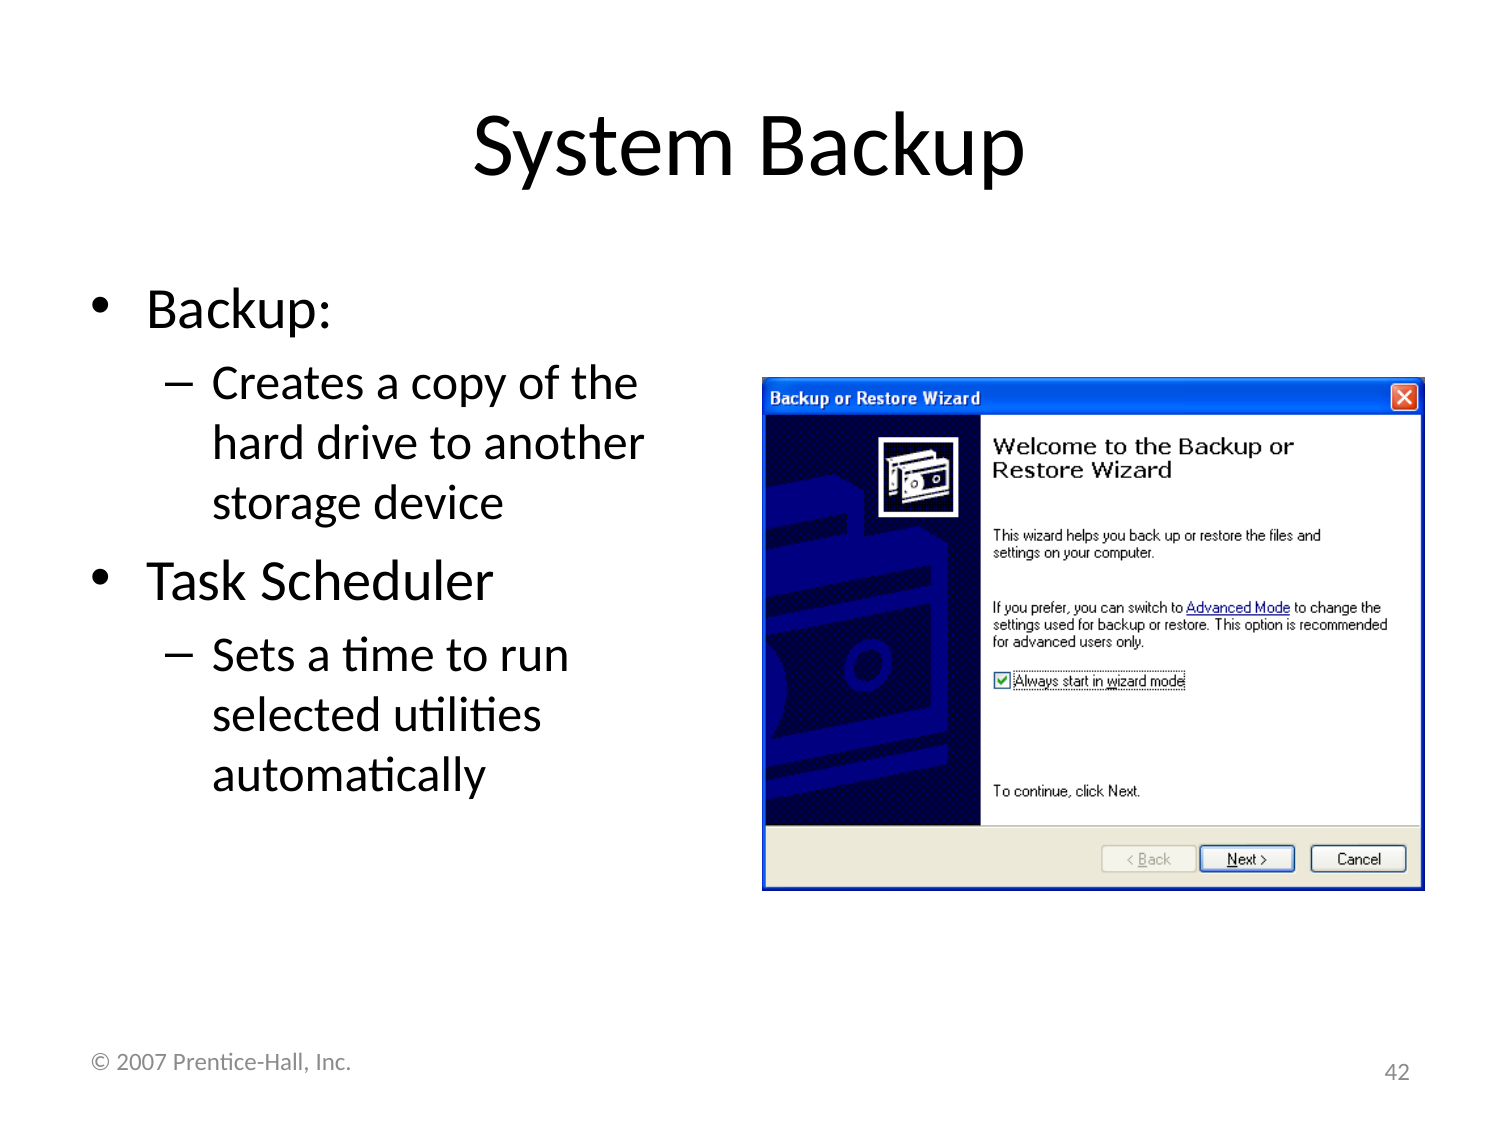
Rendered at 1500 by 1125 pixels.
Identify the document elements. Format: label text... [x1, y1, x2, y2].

list Backup: Creates a copy of the hard drive to another storage device Task Scheduler Sets a time to run selected utilities automatically [75, 262, 738, 1005]
slide_number © 2007 Prentice-Hall, Inc. [75, 1062, 600, 1088]
title System Backup [75, 45, 1425, 233]
slide_number 42 [1074, 1050, 1425, 1091]
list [762, 376, 1426, 891]
